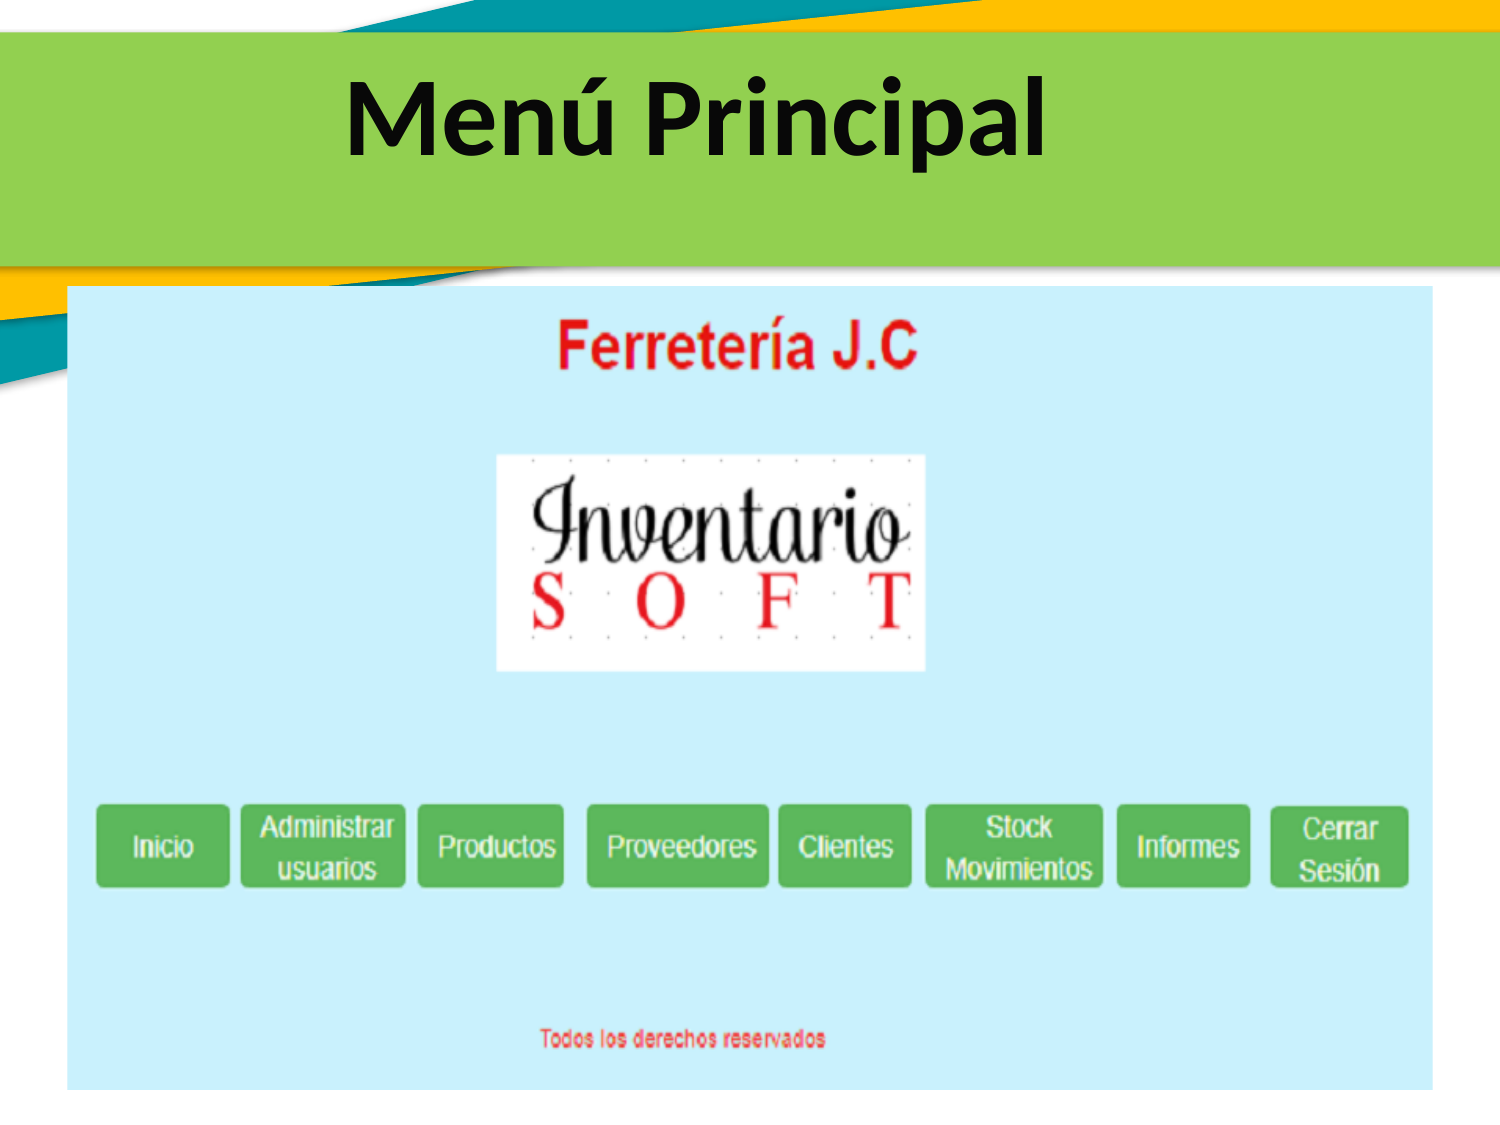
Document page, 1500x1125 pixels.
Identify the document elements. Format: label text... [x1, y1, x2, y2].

text_box Menú Principal [328, 35, 1066, 186]
picture [66, 285, 1433, 1090]
